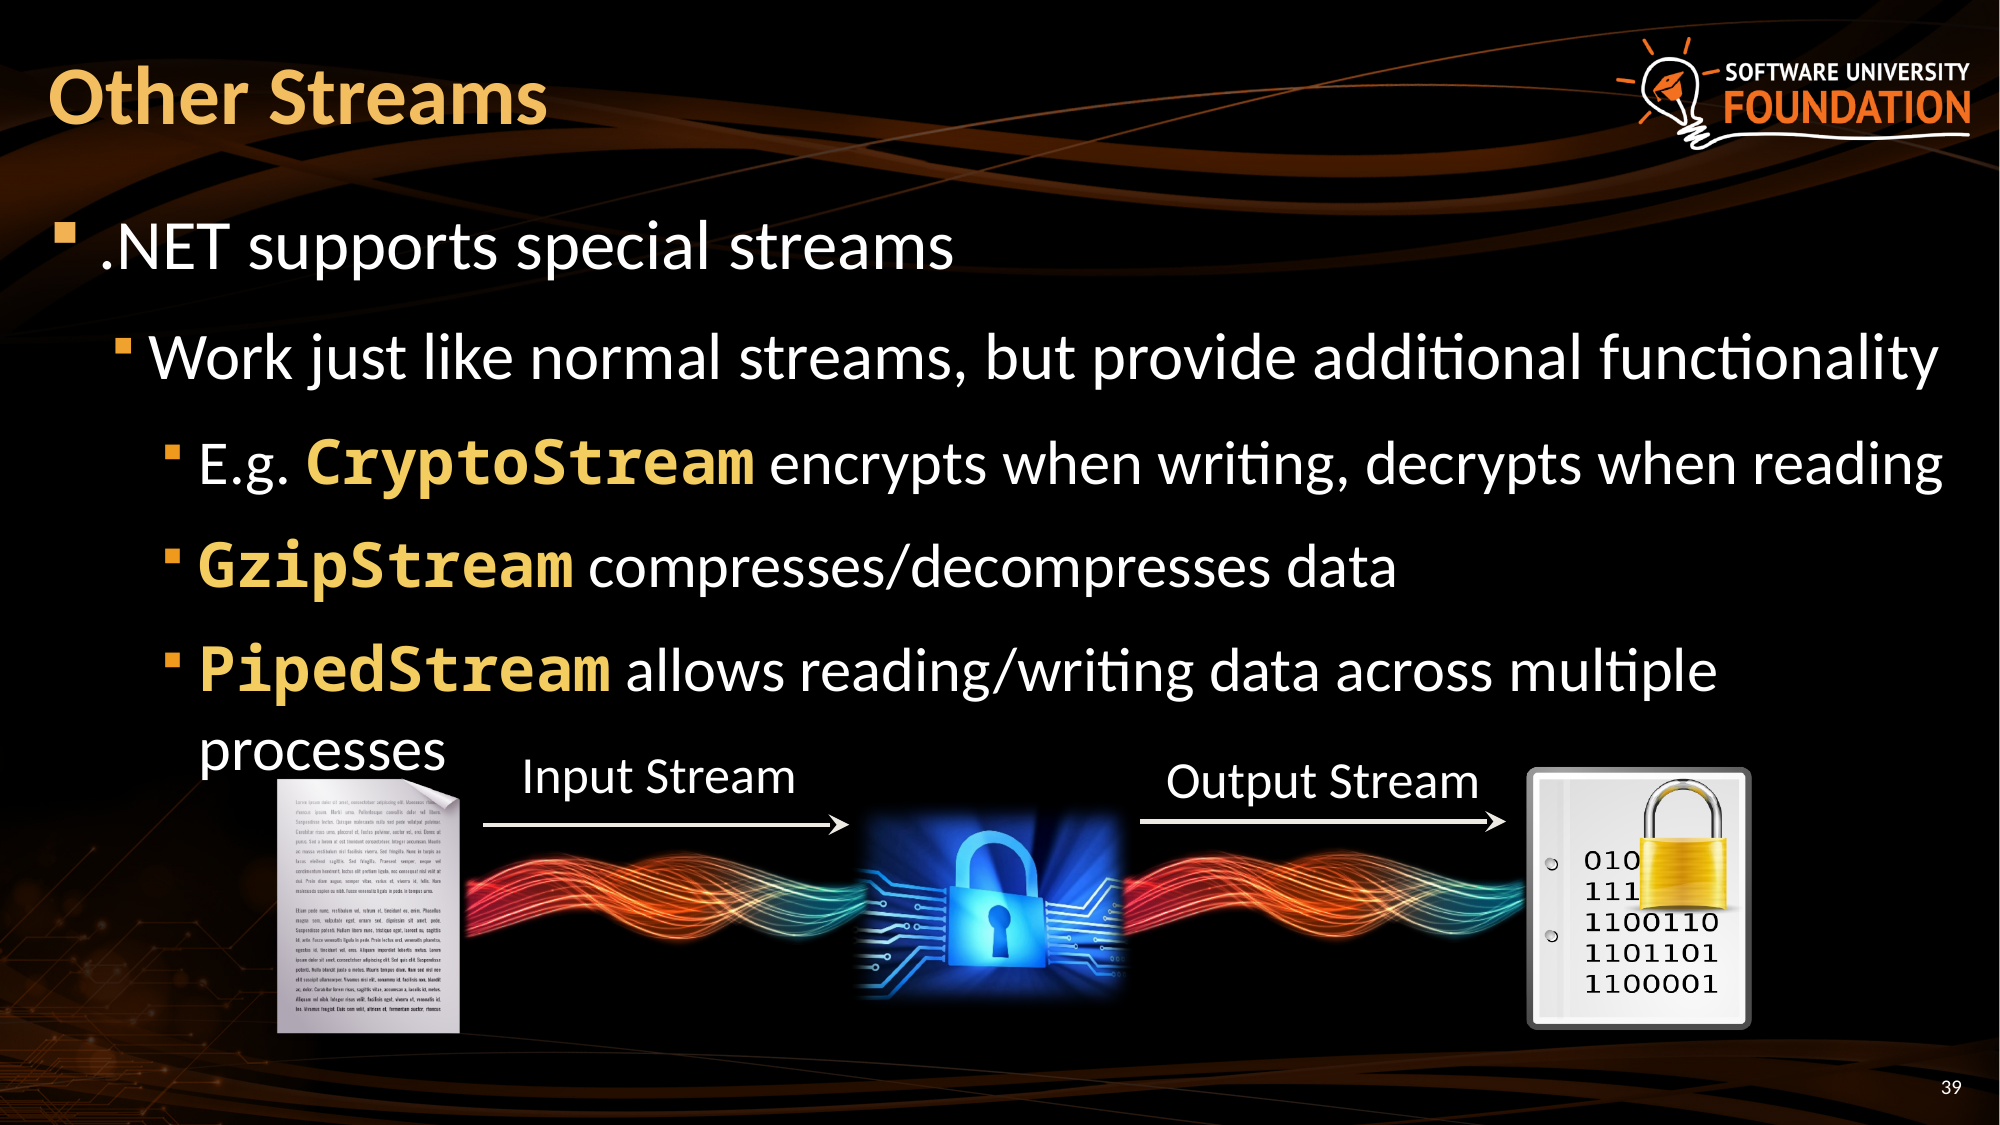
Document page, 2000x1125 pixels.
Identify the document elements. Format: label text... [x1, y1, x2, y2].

picture [0, 0, 2000, 1125]
title Other Streams [30, 6, 1602, 189]
text_box Output Stream [1151, 739, 1578, 817]
text_box Input Stream [506, 734, 871, 812]
list .NET supports special streams Work just like normal streams, but provide additional functionality E.g. CryptoStream encrypts when writing, decrypts when reading GzipStream compresses/decompresses data PipedStream allows reading/writing data across multiple processes [31, 188, 1968, 1103]
text_box [500, 814, 849, 836]
